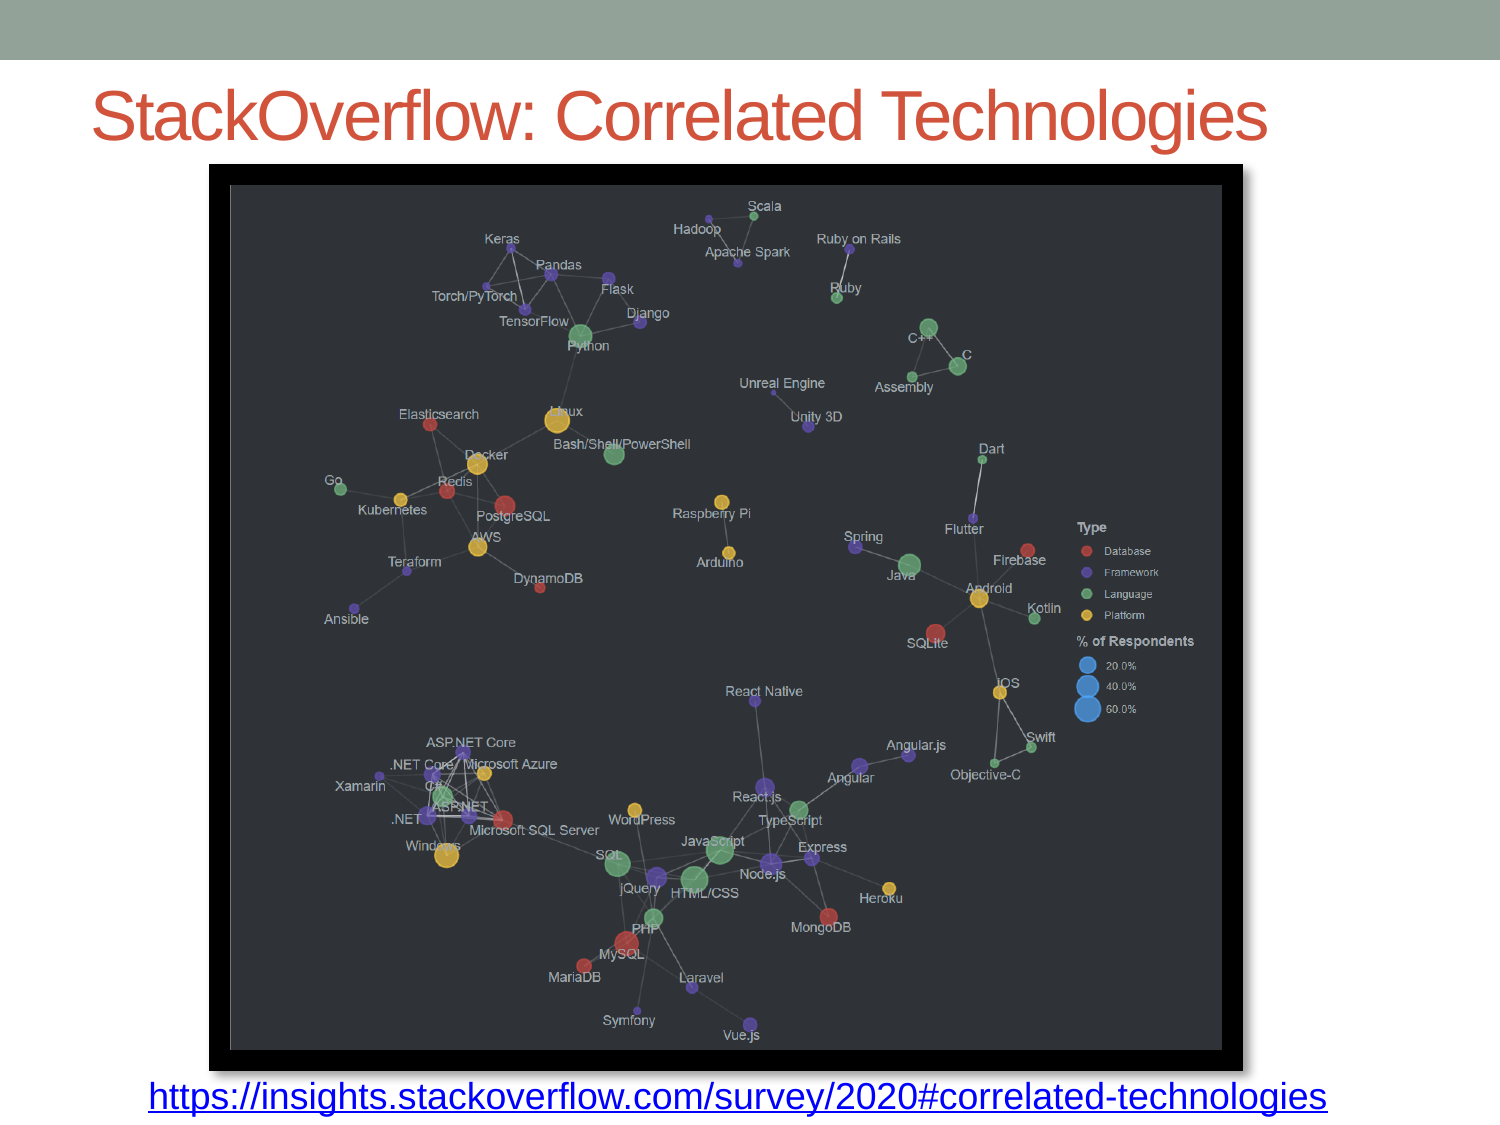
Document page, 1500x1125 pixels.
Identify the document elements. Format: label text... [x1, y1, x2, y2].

title StackOverflow: Correlated Technologies [75, 30, 1425, 194]
picture [229, 184, 1223, 1051]
text_box https://insights.stackoverflow.com/survey/2020#correlated-technologies [133, 1064, 1343, 1125]
